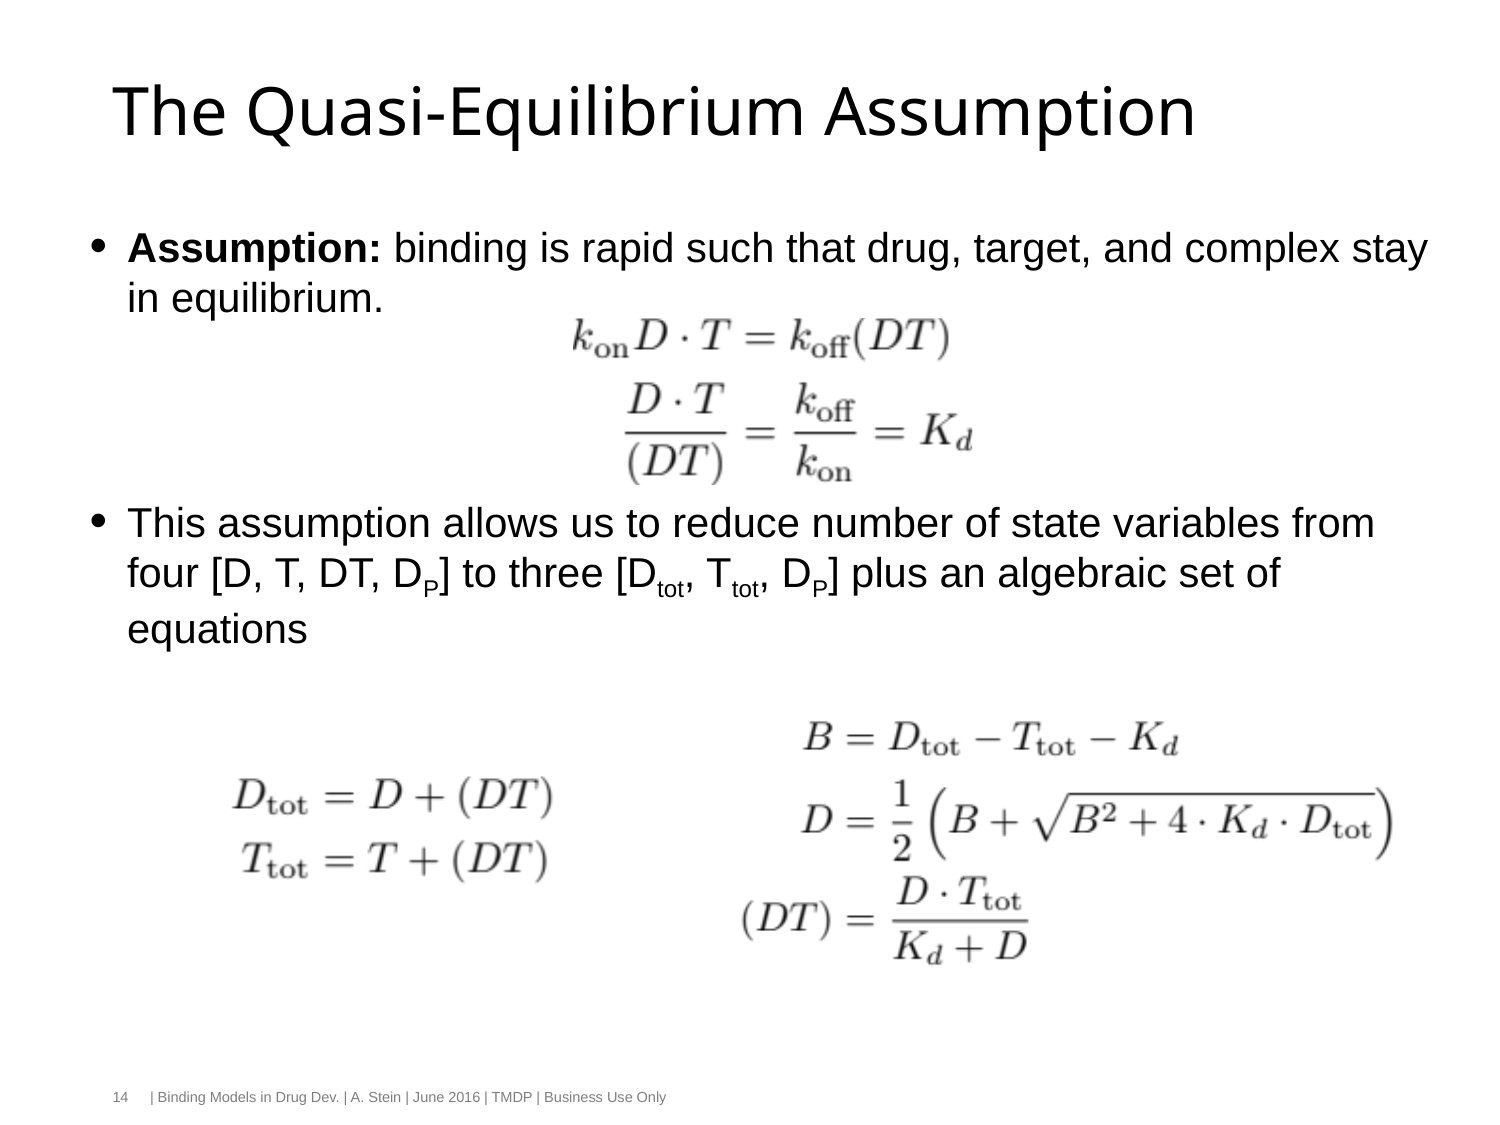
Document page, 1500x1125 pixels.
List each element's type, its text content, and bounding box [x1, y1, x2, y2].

picture [572, 317, 973, 485]
title The Quasi-Equilibrium Assumption [112, 75, 1388, 220]
footer | Binding Models in Drug Dev. | A. Stein | June 2016 | TMDP | Business Use Only [150, 1087, 1088, 1125]
picture [682, 684, 1422, 982]
slide_number 14 [112, 1087, 150, 1125]
picture [151, 774, 558, 903]
list Assumption: binding is rapid such that drug, target, and complex stay in equilibrium. This assumption allows us to reduce number of state variables from four [D, T, DT, DP] to three [Dtot, Ttot, DP] plus an algebraic set of equations [89, 220, 1456, 686]
